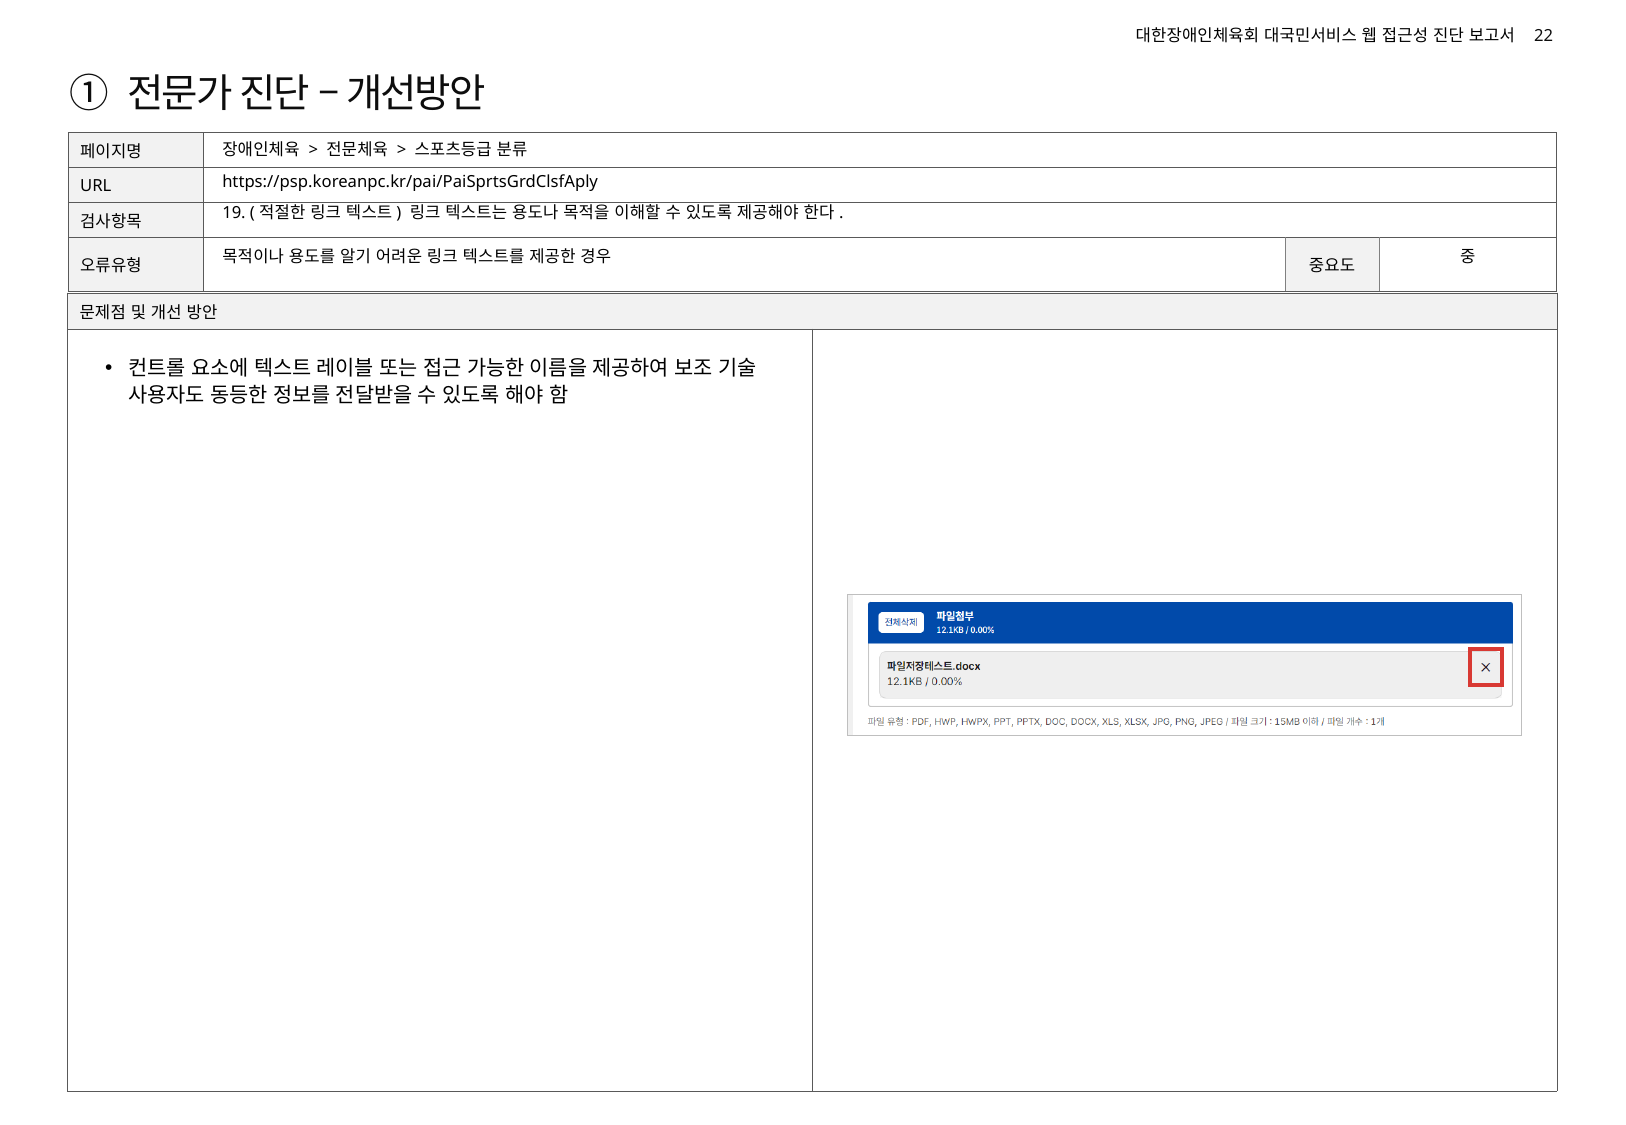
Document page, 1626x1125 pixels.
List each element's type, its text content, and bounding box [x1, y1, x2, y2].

list 중 [1379, 228, 1557, 283]
list 19. (적절한 링크 텍스트) 링크 텍스트는 용도나 목적을 이해할 수 있도록 제공해야 한다. [207, 196, 1557, 229]
list 목적이나 용도를 알기 어려운 링크 텍스트를 제공한 경우 [207, 228, 1285, 283]
list https://psp.koreanpc.kr/pai/PaiSprtsGrdClsfAply [207, 164, 1557, 196]
picture [847, 594, 1522, 736]
list 컨트롤 요소에 텍스트 레이블 또는 접근 가능한 이름을 제공하여 보조 기술 사용자도 동등한 정보를 전달받을 수 있도록 해야 함 [105, 352, 779, 430]
list 장애인체육 > 전문체육 > 스포츠등급 분류 [207, 132, 1557, 164]
title ① 전문가 진단 – 개선방안 [69, 72, 1126, 117]
